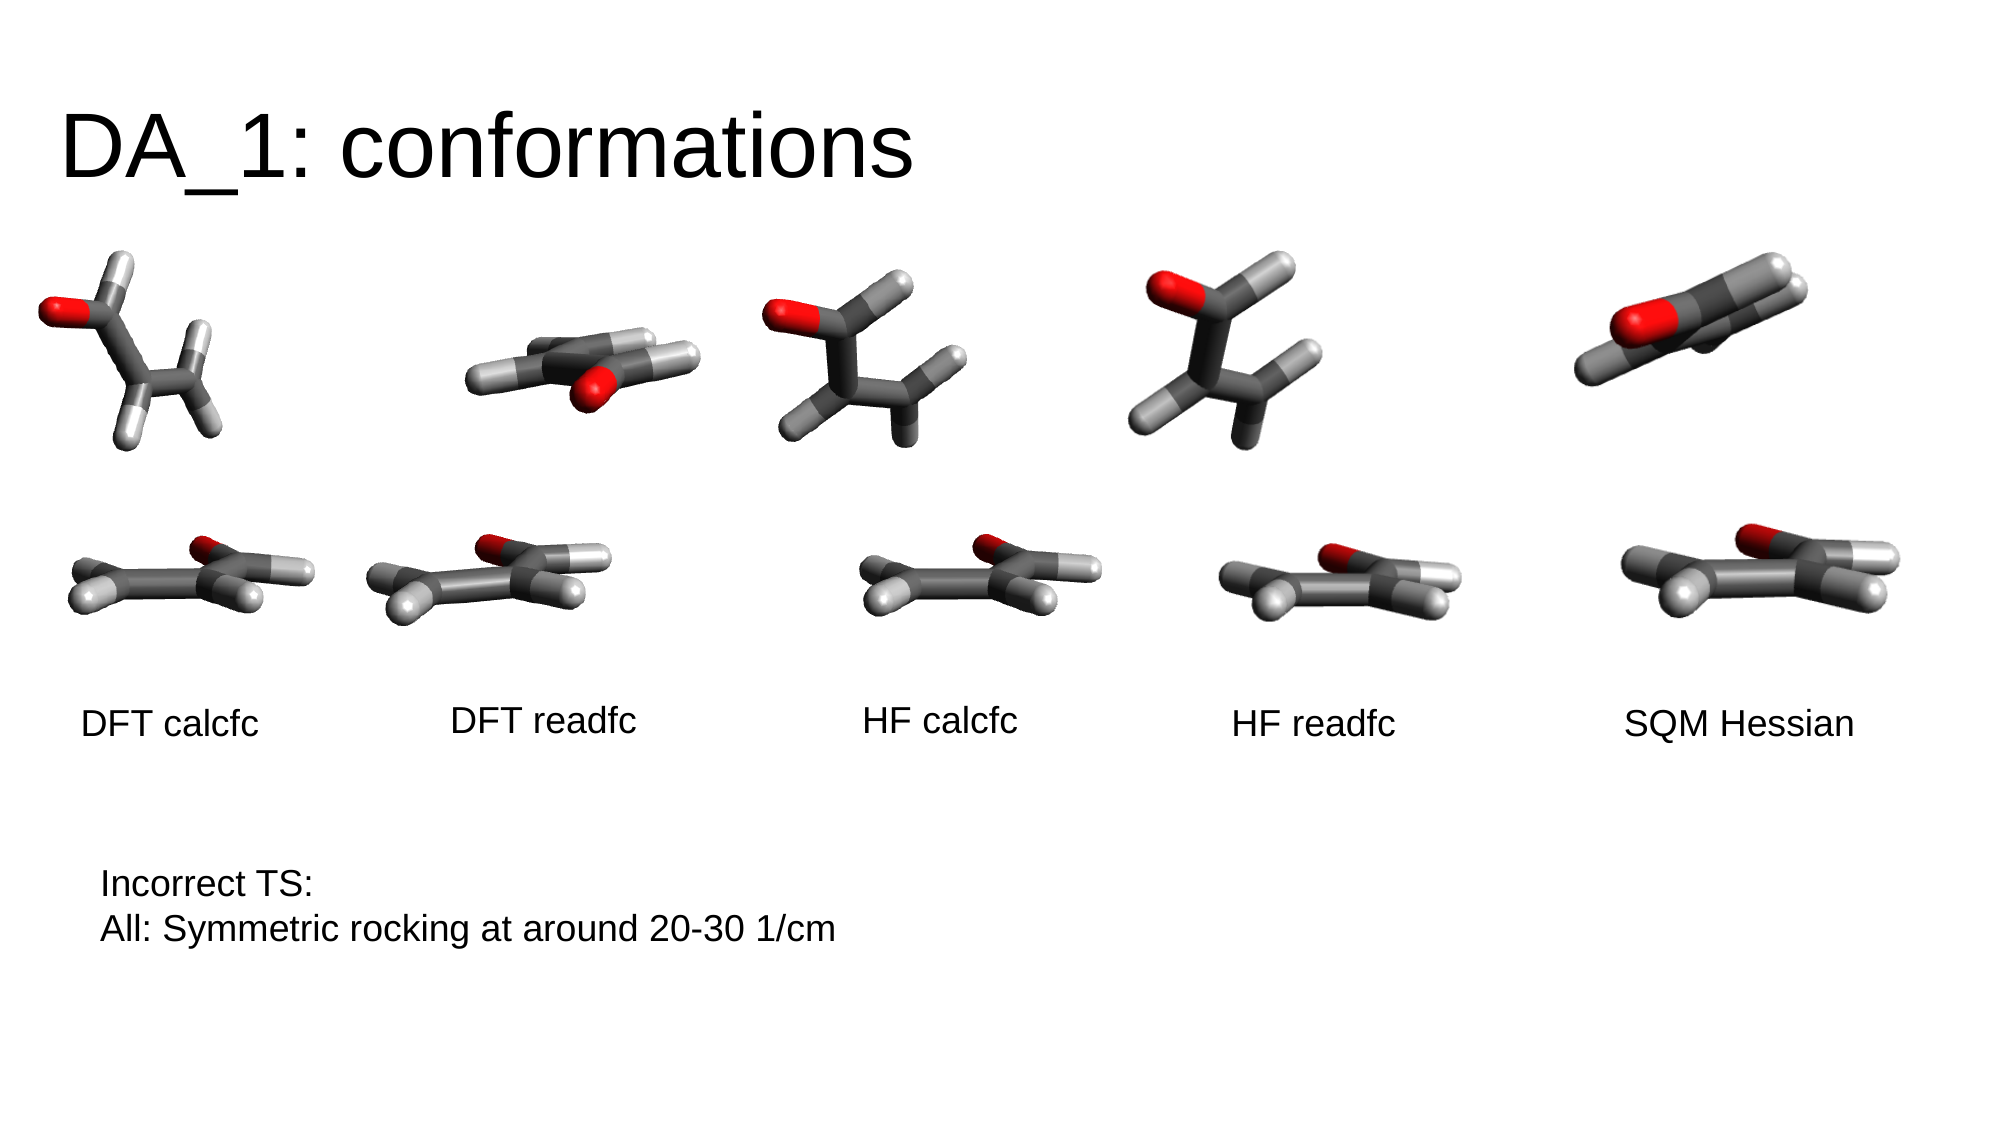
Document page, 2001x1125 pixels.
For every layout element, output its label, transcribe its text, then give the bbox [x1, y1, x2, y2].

title DA_1: conformations [44, 38, 1770, 257]
picture [1557, 237, 1923, 645]
text_box Incorrect TS: All: Symmetric rocking at around 20-30 1/cm [85, 851, 1922, 956]
text_box DFT calcfc [65, 691, 457, 752]
picture [13, 226, 332, 638]
text_box HF readfc [1216, 691, 1608, 752]
text_box SQM Hessian [1609, 691, 2000, 752]
picture [350, 283, 704, 665]
text_box DFT readfc [435, 688, 827, 749]
text_box HF calcfc [847, 688, 1239, 749]
picture [752, 250, 1482, 645]
